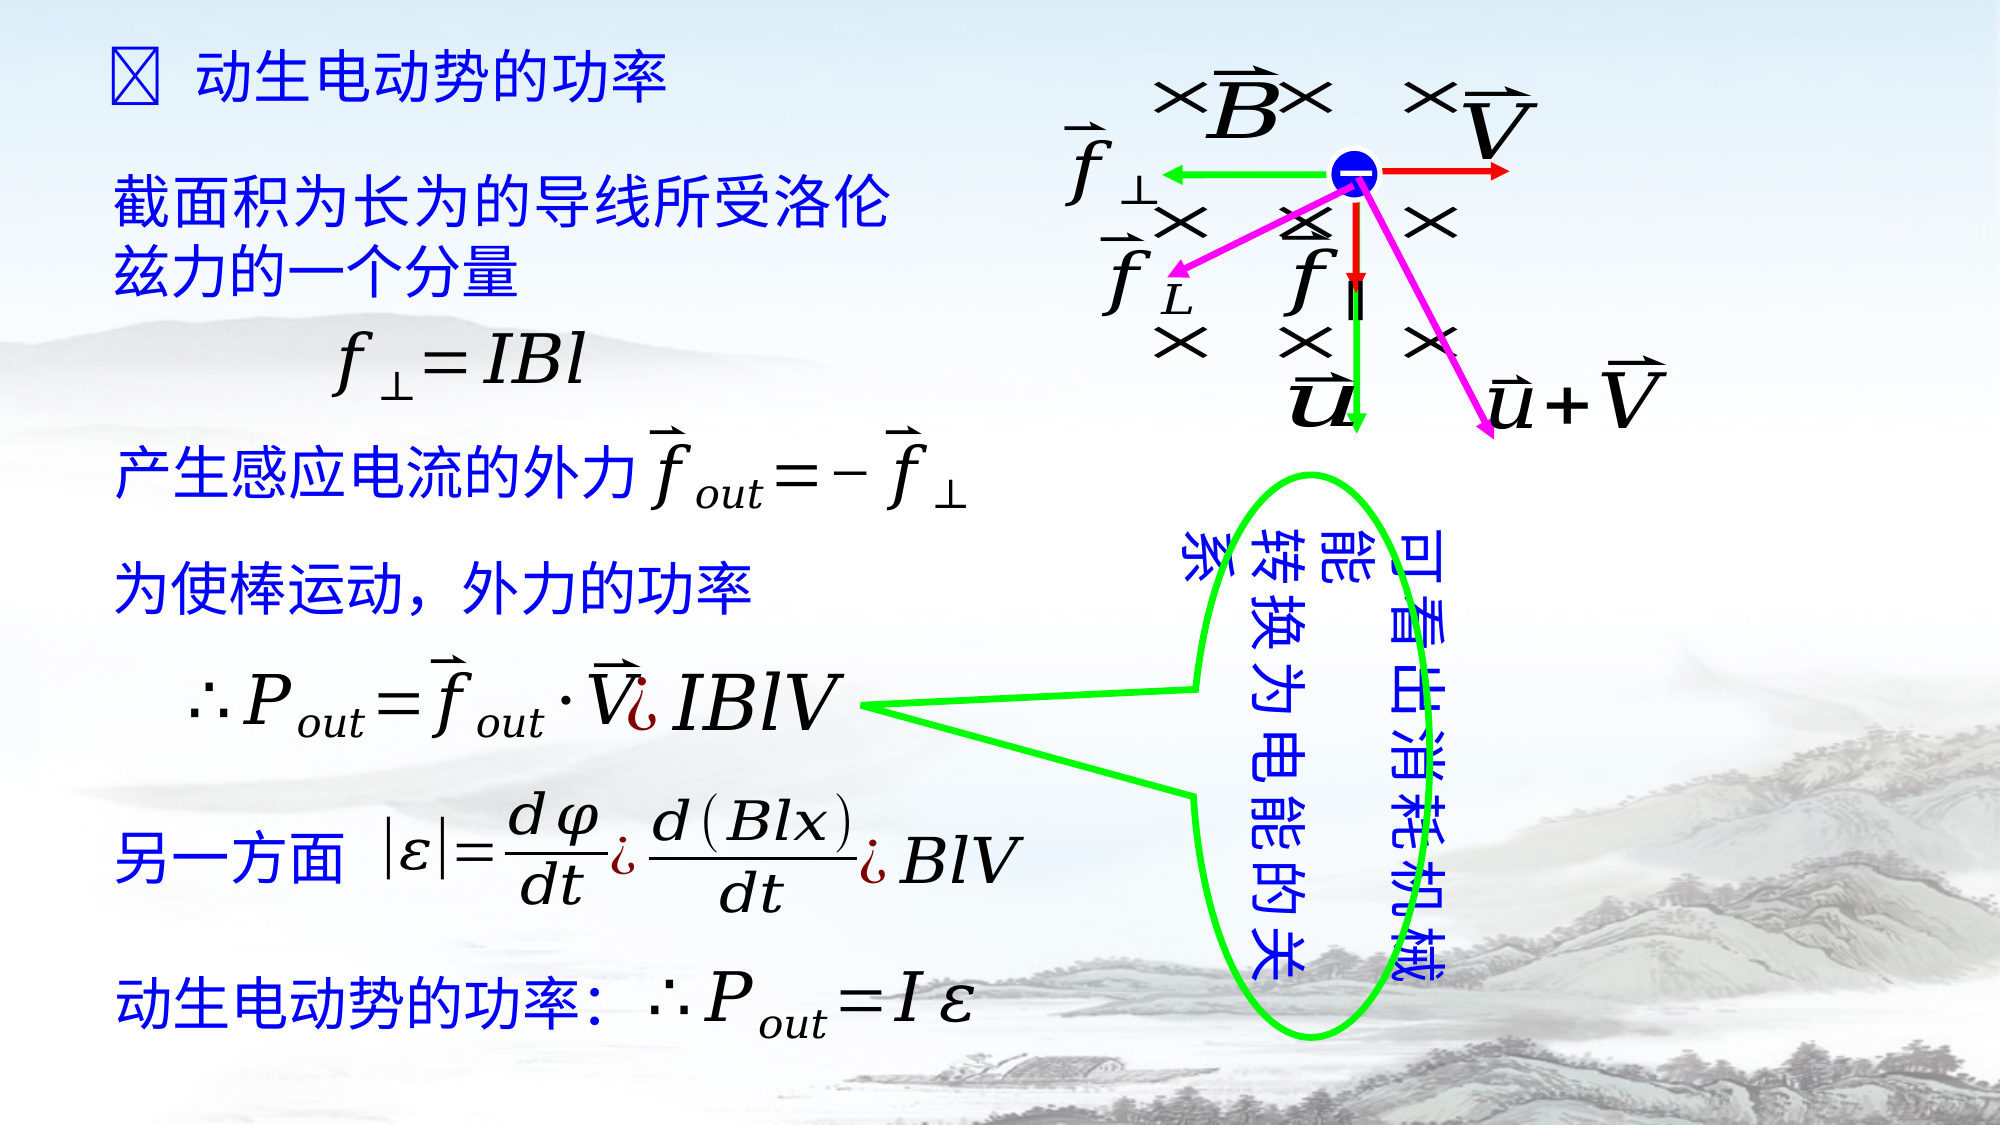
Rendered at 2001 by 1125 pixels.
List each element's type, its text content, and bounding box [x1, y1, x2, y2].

text_box [0, 0, 2000, 1125]
text_box [1060, 55, 1674, 447]
text_box  动生电动势的功率 [91, 67, 685, 153]
text_box 另一方面 [98, 813, 362, 899]
text_box 产生感应电流的外力 [99, 429, 654, 514]
text_box 为使棒运动，外力的功率 [97, 544, 818, 630]
text_box [1192, 474, 1430, 1038]
text_box 动生电动势的功率： [99, 960, 654, 1045]
